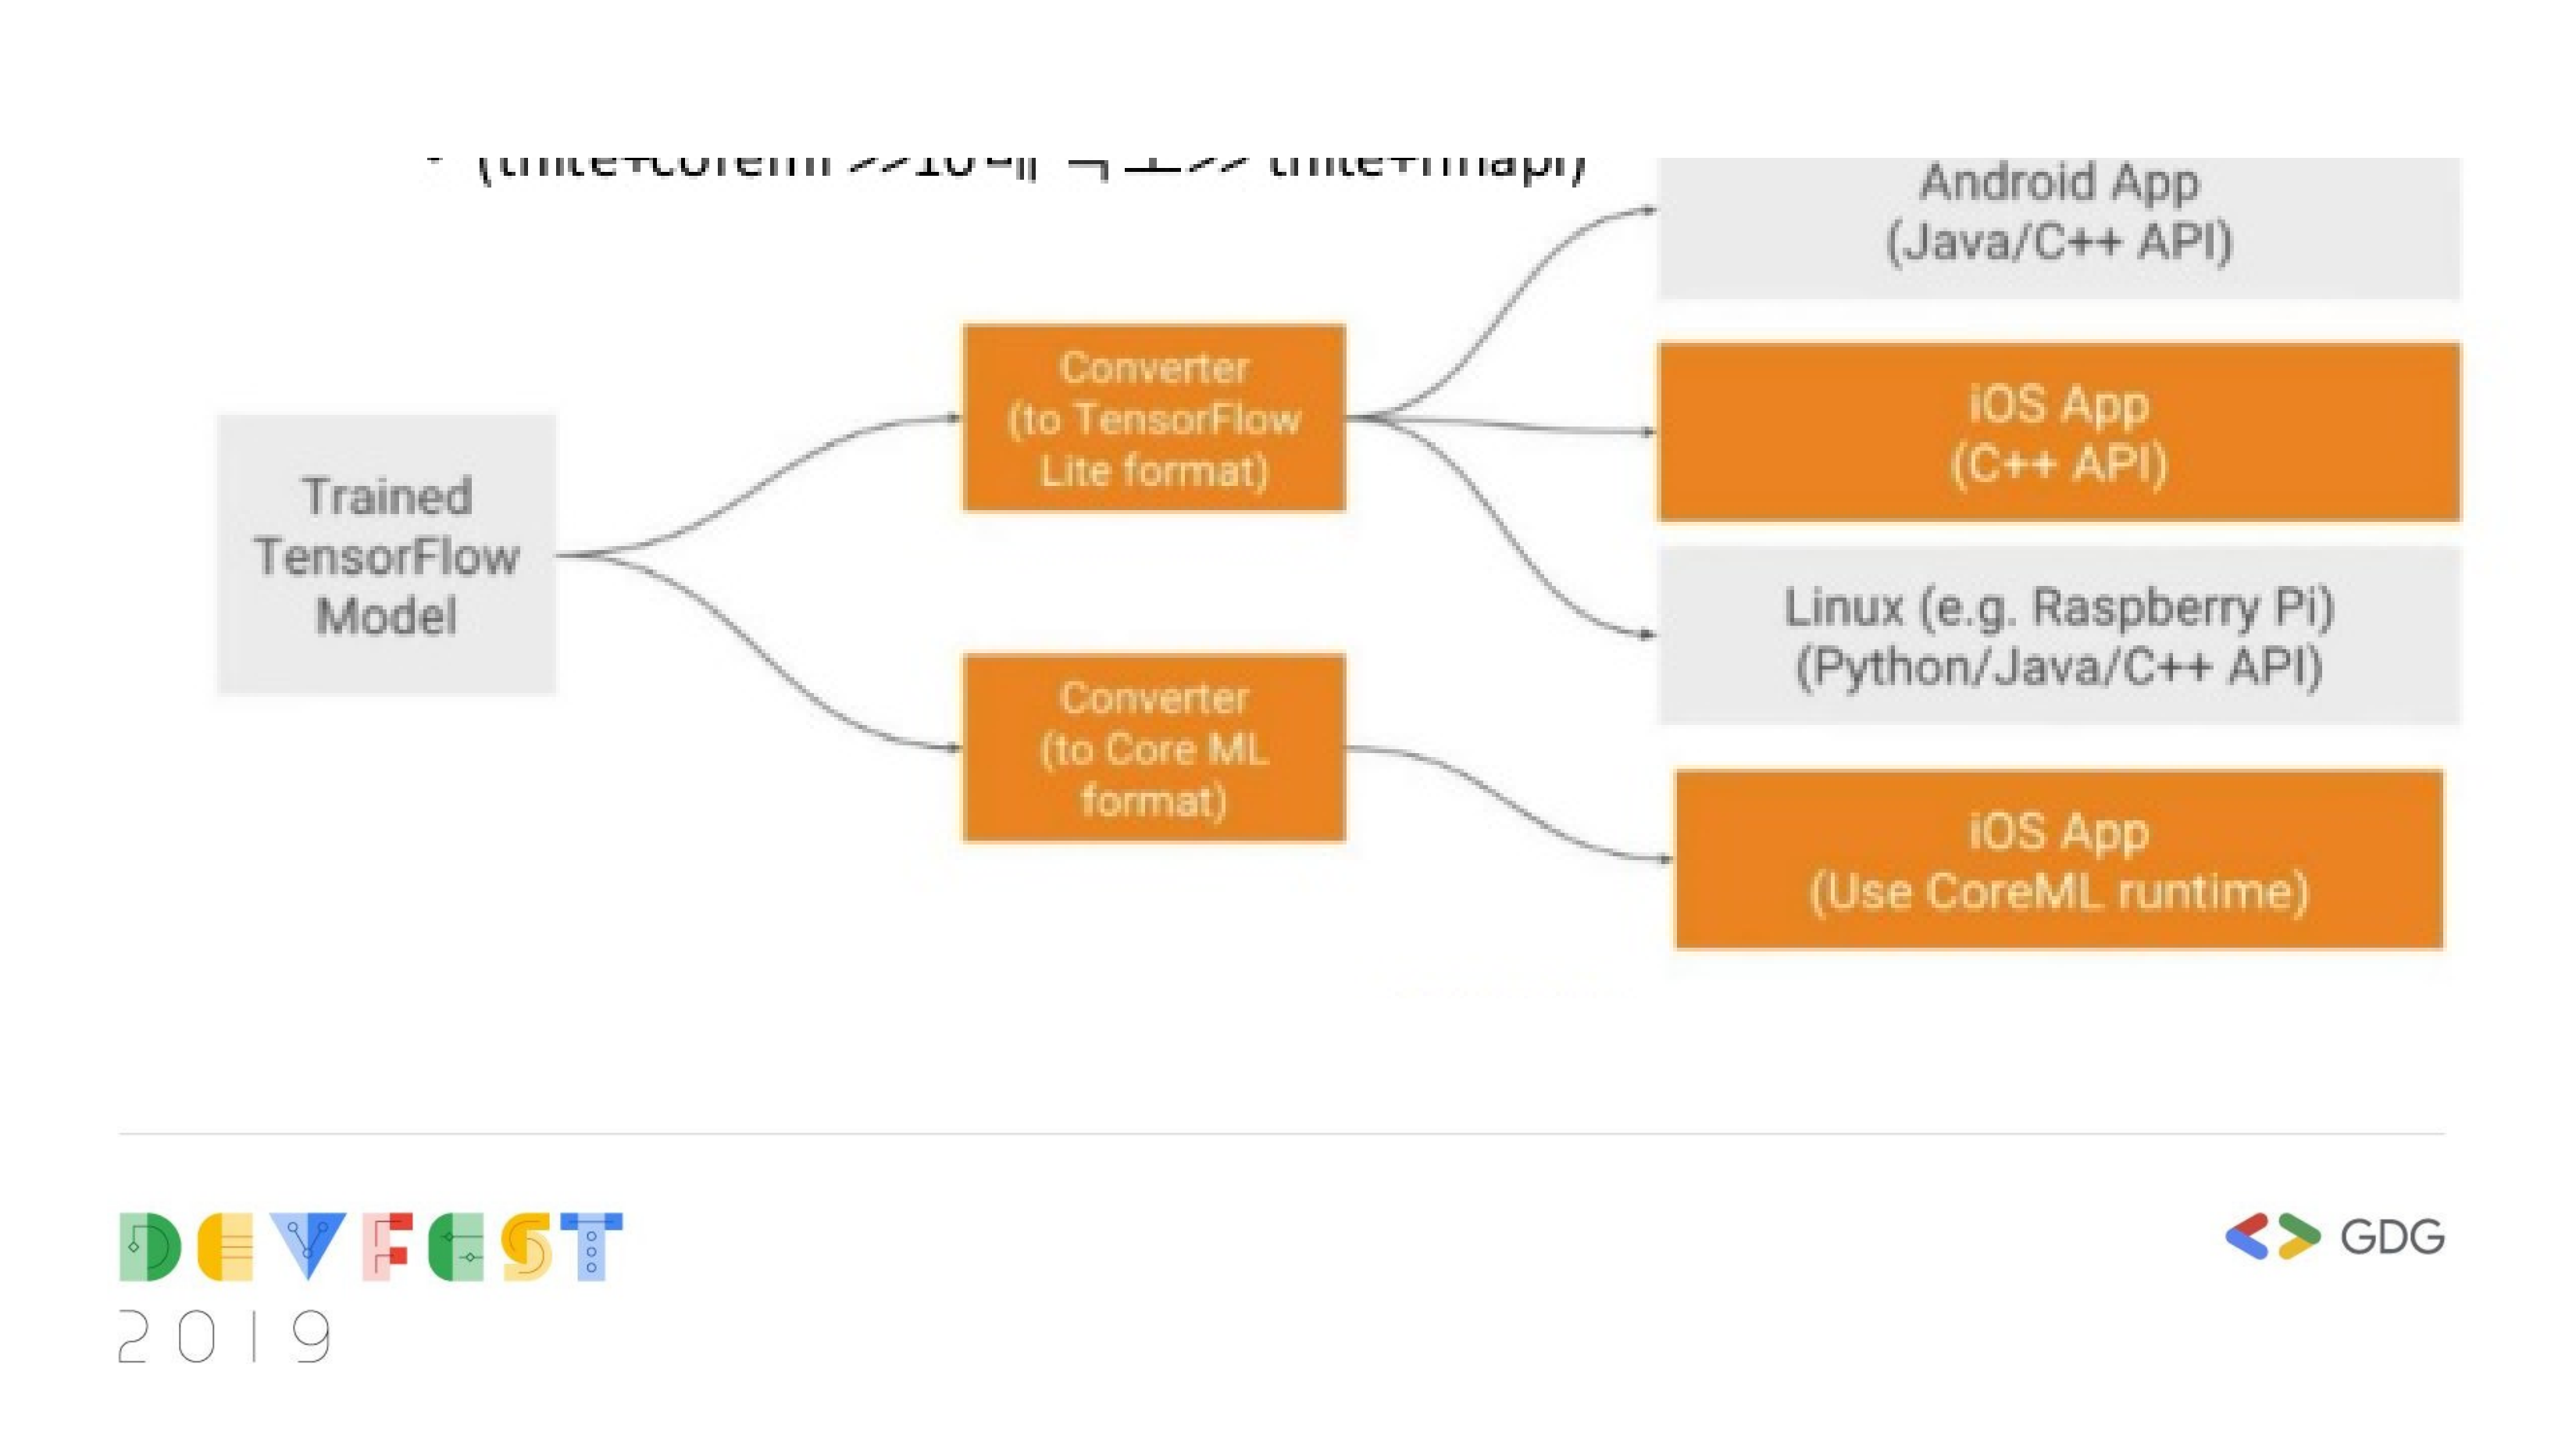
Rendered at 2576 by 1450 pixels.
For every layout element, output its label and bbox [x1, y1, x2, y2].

picture [0, 158, 2574, 998]
text_box [107, 1127, 2447, 1364]
